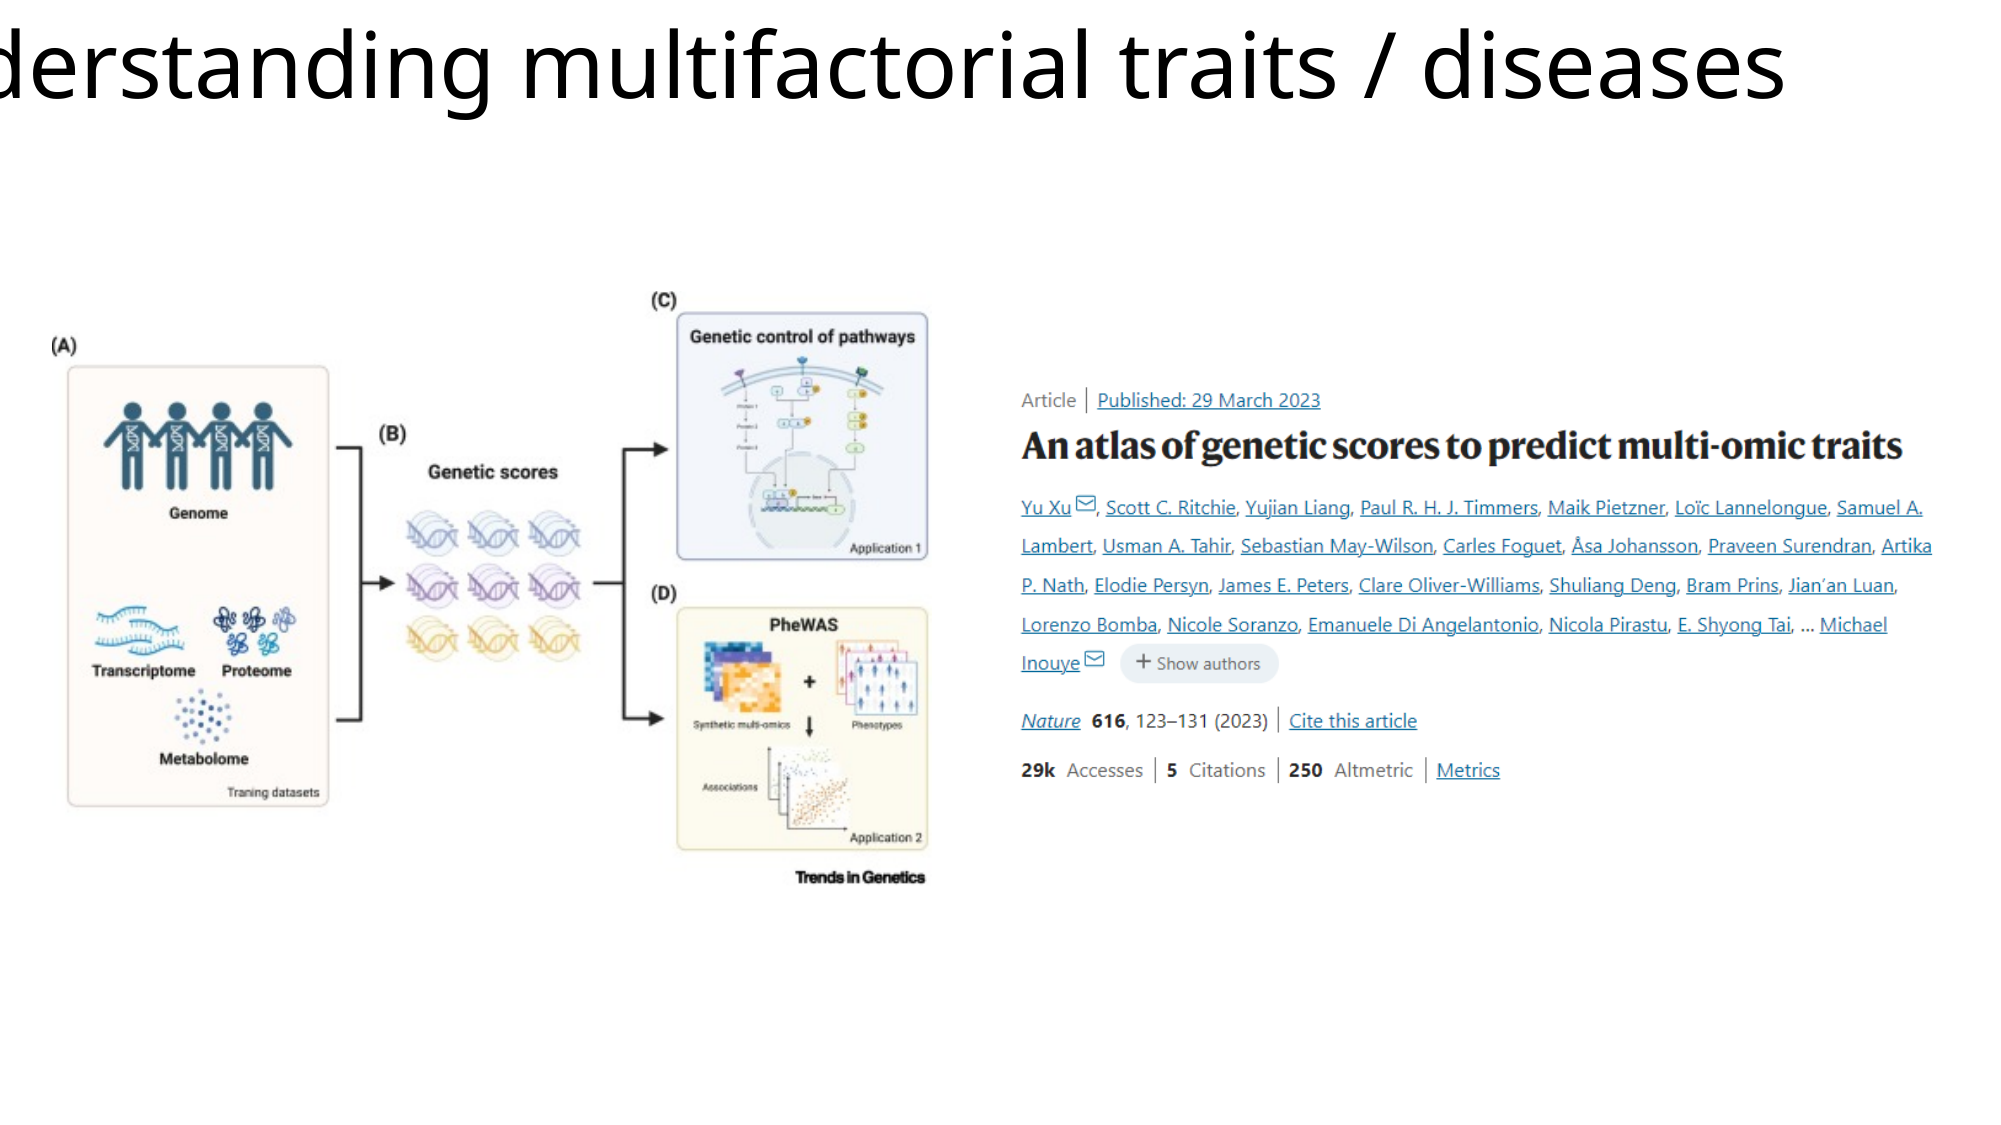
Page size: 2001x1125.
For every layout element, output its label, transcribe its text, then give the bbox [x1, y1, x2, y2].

text_box Understanding multifactorial traits / diseases [0, 0, 1806, 125]
picture [1006, 380, 1974, 798]
picture [52, 291, 932, 887]
